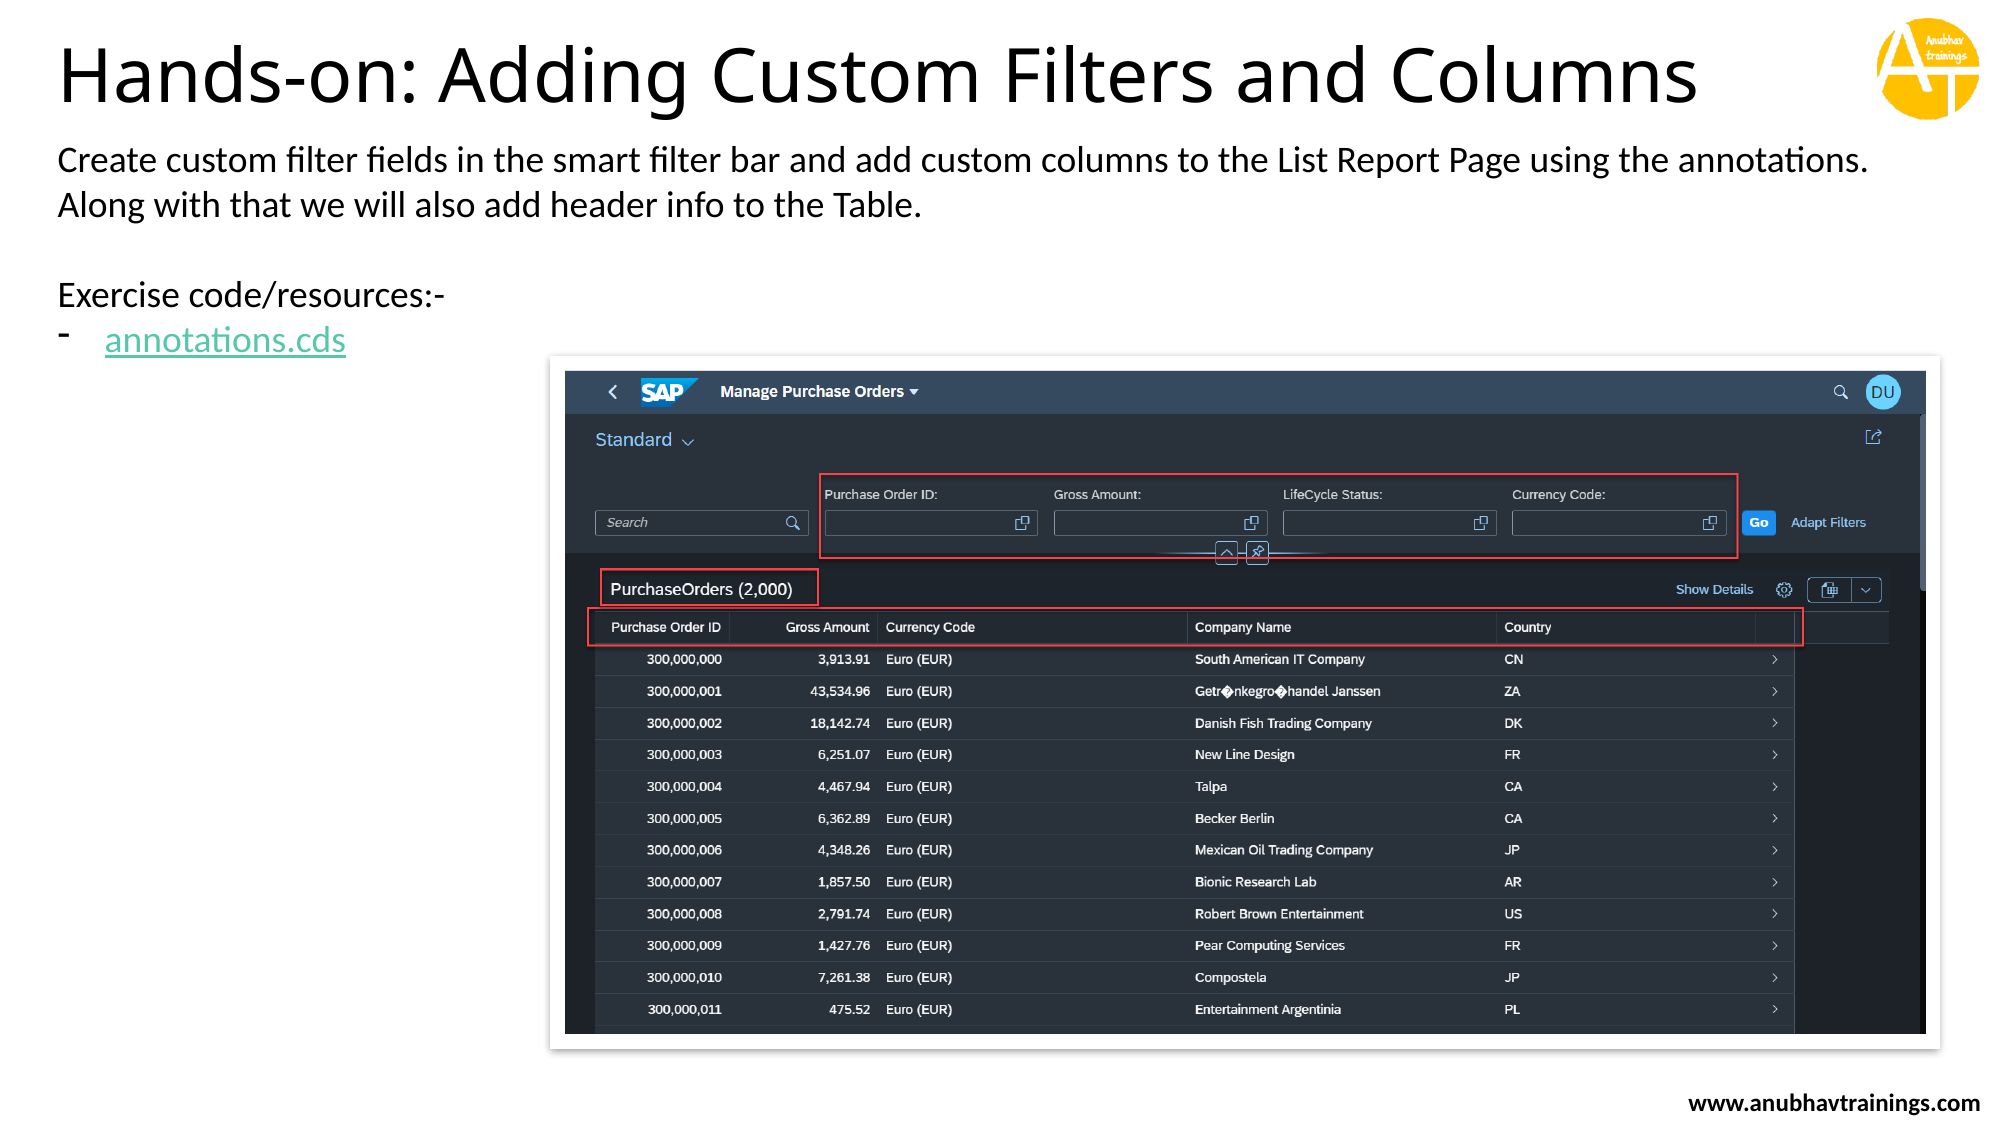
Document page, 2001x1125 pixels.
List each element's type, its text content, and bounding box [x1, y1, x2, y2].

picture [564, 370, 1926, 1035]
footer www.anubhavtrainings.com [1669, 1089, 2000, 1114]
text_box Hands-on: Adding Custom Filters and Columns [42, 30, 1866, 127]
text_box Create custom filter fields in the smart filter bar and add custom columns to the List Report Page using the annotations. Along with that we will also add header info to the Table. Exercise code/resources:- annotations.cds [42, 127, 1898, 368]
picture [1866, 11, 1985, 128]
